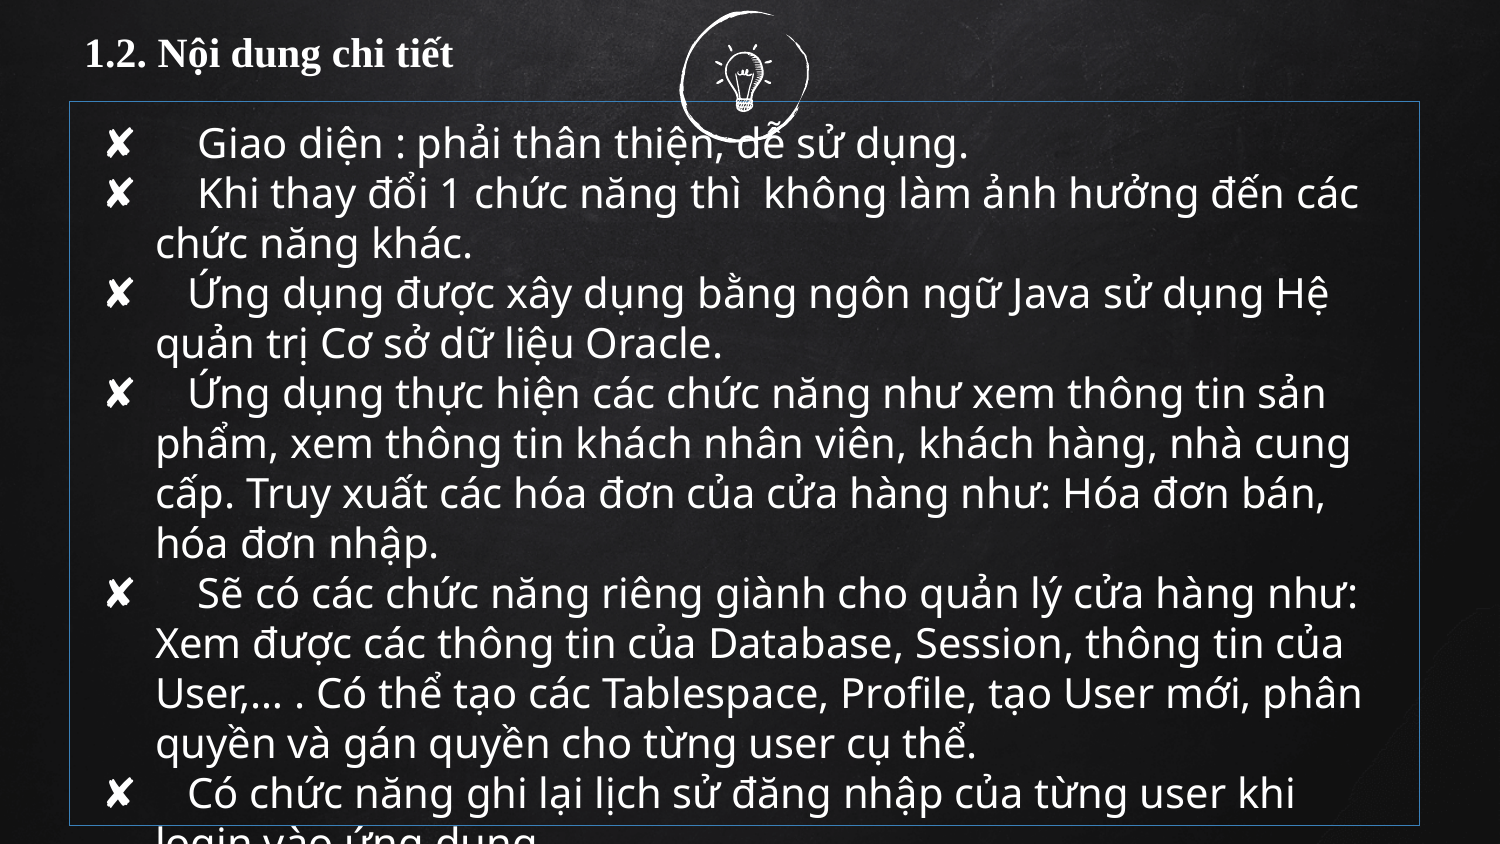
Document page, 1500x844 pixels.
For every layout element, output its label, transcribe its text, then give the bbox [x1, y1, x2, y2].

picture [0, 0, 1500, 844]
text_box 1.2. Nội dung chi tiết [69, 10, 815, 146]
list Giao diện : phải thân thiện, dễ sử dụng. Khi thay đổi 1 chức năng thì không làm ảnh hưởng đến các chức năng khác. Ứng dụng được xây dụng bằng ngôn ngữ Java sử dụng Hệ quản trị Cơ sở dữ liệu Oracle. Ứng dụng thực hiện các chức năng như xem thông tin sản phẩm, xem thông tin khách nhân viên, khách hàng, nhà cung cấp. Truy xuất các hóa đơn của cửa hàng như: Hóa đơn bán, hóa đơn nhập. Sẽ có các chức năng riêng giành cho quản lý cửa hàng như: Xem được các thông tin của Database, Session, thông tin của User,… . Có thể tạo các Tablespace, Profile, tạo User mới, phân quyền và gán quyền cho từng user cụ thể. Có chức năng ghi lại lịch sử đăng nhập của từng user khi login vào ứng dụng. [69, 101, 1420, 826]
